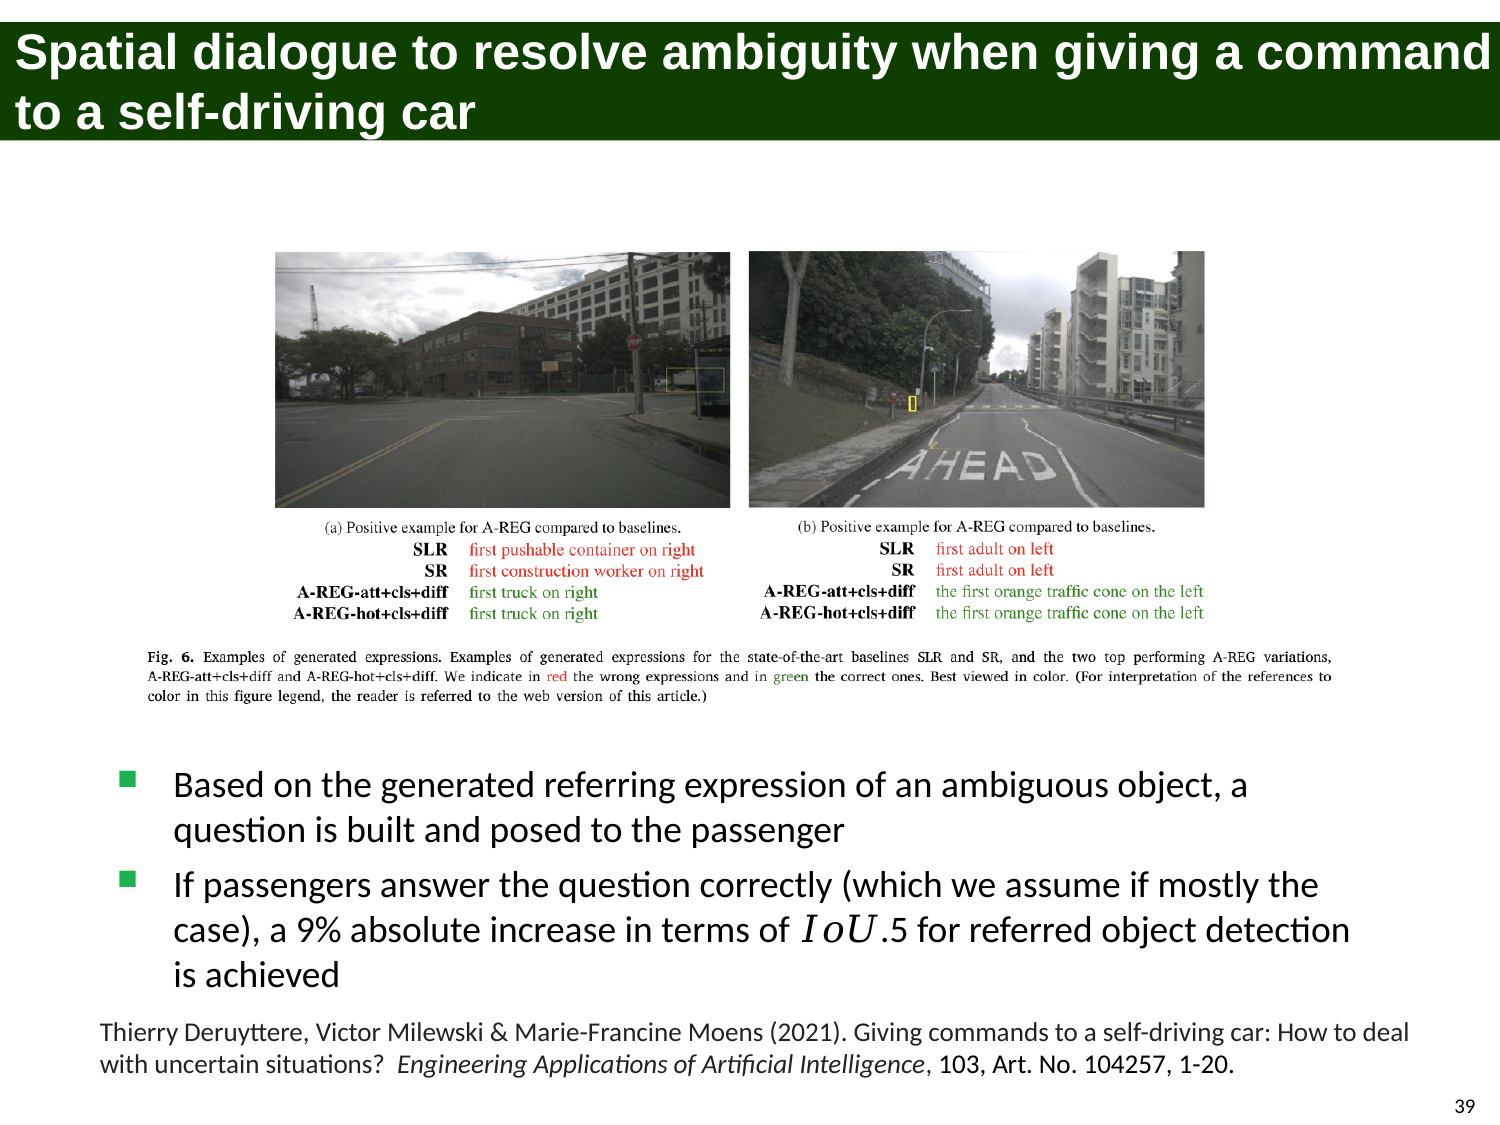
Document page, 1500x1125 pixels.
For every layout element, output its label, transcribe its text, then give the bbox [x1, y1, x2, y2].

text_box Spatial dialogue to resolve ambiguity when giving a command to a self-driving car [0, 11, 1500, 147]
slide_number 39 [1423, 1084, 1484, 1125]
text_box Thierry Deruyttere, Victor Milewski & Marie-Francine Moens (2021). Giving commands to a self-driving car: How to deal with uncertain situations? Engineering Applications of Artificial Intelligence, 103, Art. No. 104257, 1-20. [92, 1006, 1423, 1125]
text_box Based on the generated referring expression of an ambiguous object, a question is built and posed to the passenger If passengers answer the question correctly (which we assume if mostly the case), a 9% absolute increase in terms of 𝐼𝑜𝑈.5 for referred object detection is achieved [109, 752, 1385, 1003]
picture [92, 232, 1368, 743]
